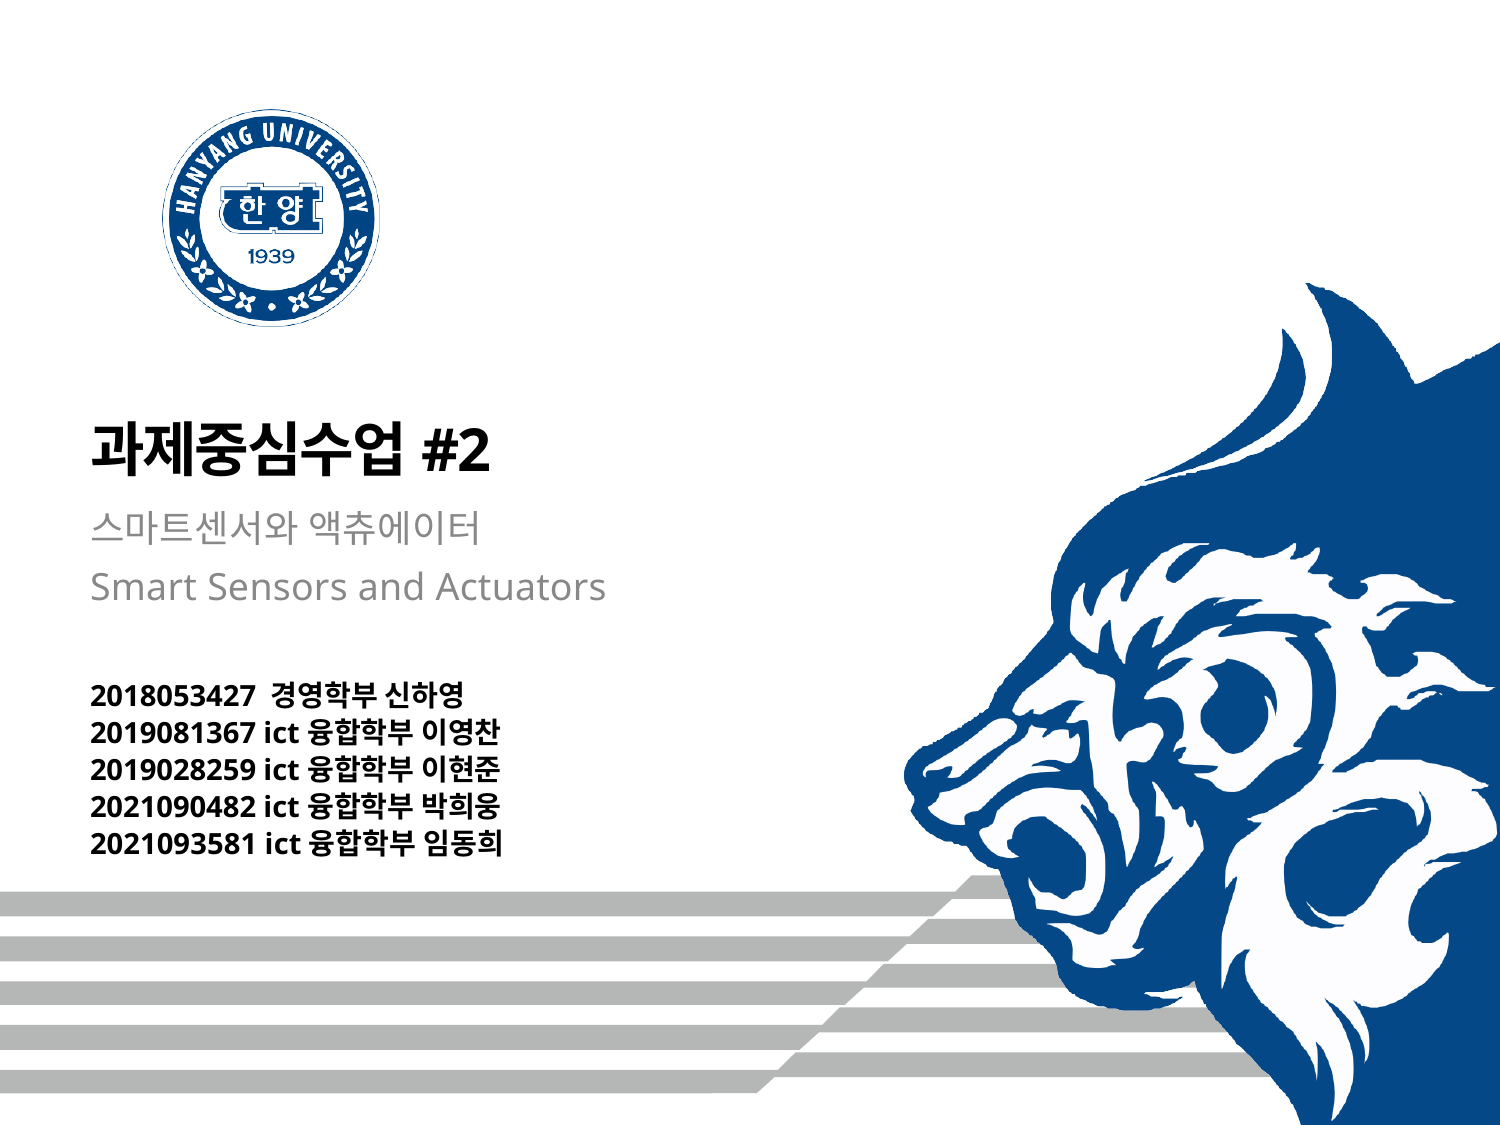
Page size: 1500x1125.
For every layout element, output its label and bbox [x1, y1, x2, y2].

text_box [0, 283, 1500, 1125]
picture [162, 109, 380, 328]
